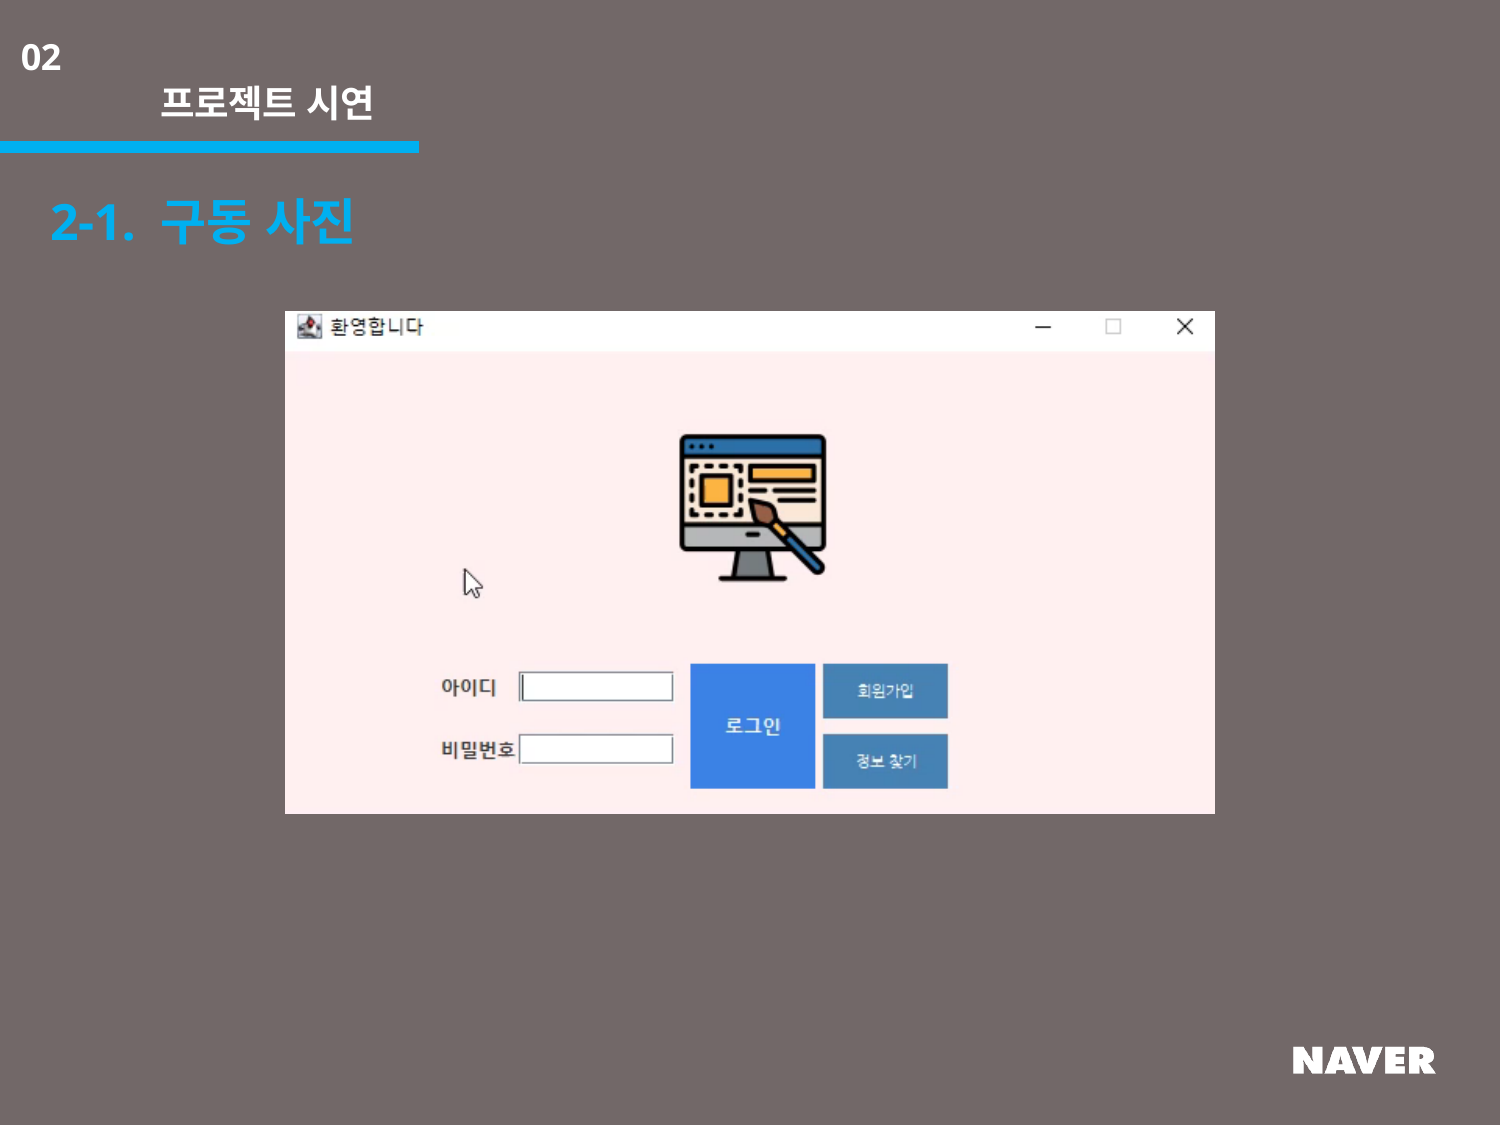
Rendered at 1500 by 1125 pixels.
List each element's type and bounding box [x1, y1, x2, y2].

text_box [5, 27, 550, 134]
picture [0, 0, 1500, 1125]
text_box [284, 310, 1216, 815]
